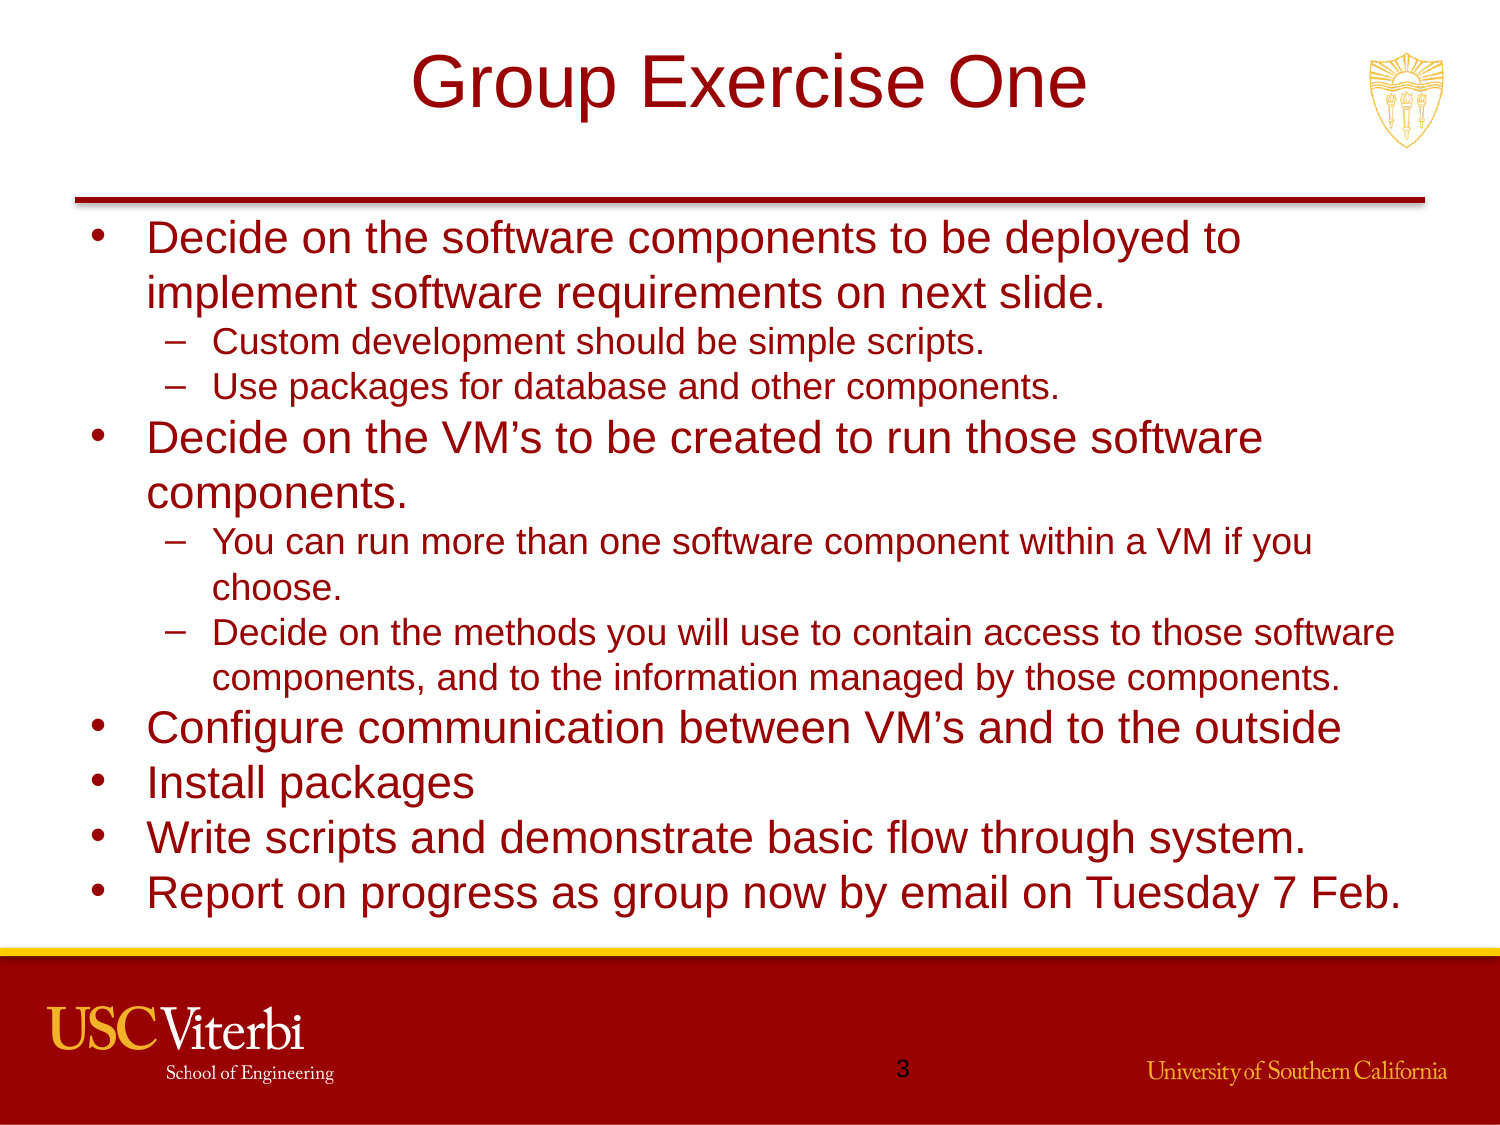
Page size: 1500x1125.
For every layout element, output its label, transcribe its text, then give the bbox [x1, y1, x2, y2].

slide_number 2 [575, 1037, 925, 1098]
picture [47, 1006, 334, 1084]
picture [1345, 39, 1468, 162]
list Decide on the software components to be deployed to implement software requirements on next slide. Custom development should be simple scripts. Use packages for database and other components. Decide on the VM’s to be created to run those software components. You can run more than one software component within a VM if you choose. Decide on the methods you will use to contain access to those software components, and to the information managed by those components. Configure communication between VM’s and to the outside Install packages Write scripts and demonstrate basic flow through system. Report on progress as group now by email on Tuesday 7 Feb. [75, 200, 1450, 943]
picture [1147, 1060, 1447, 1086]
title Group Exercise One [75, 45, 1425, 200]
